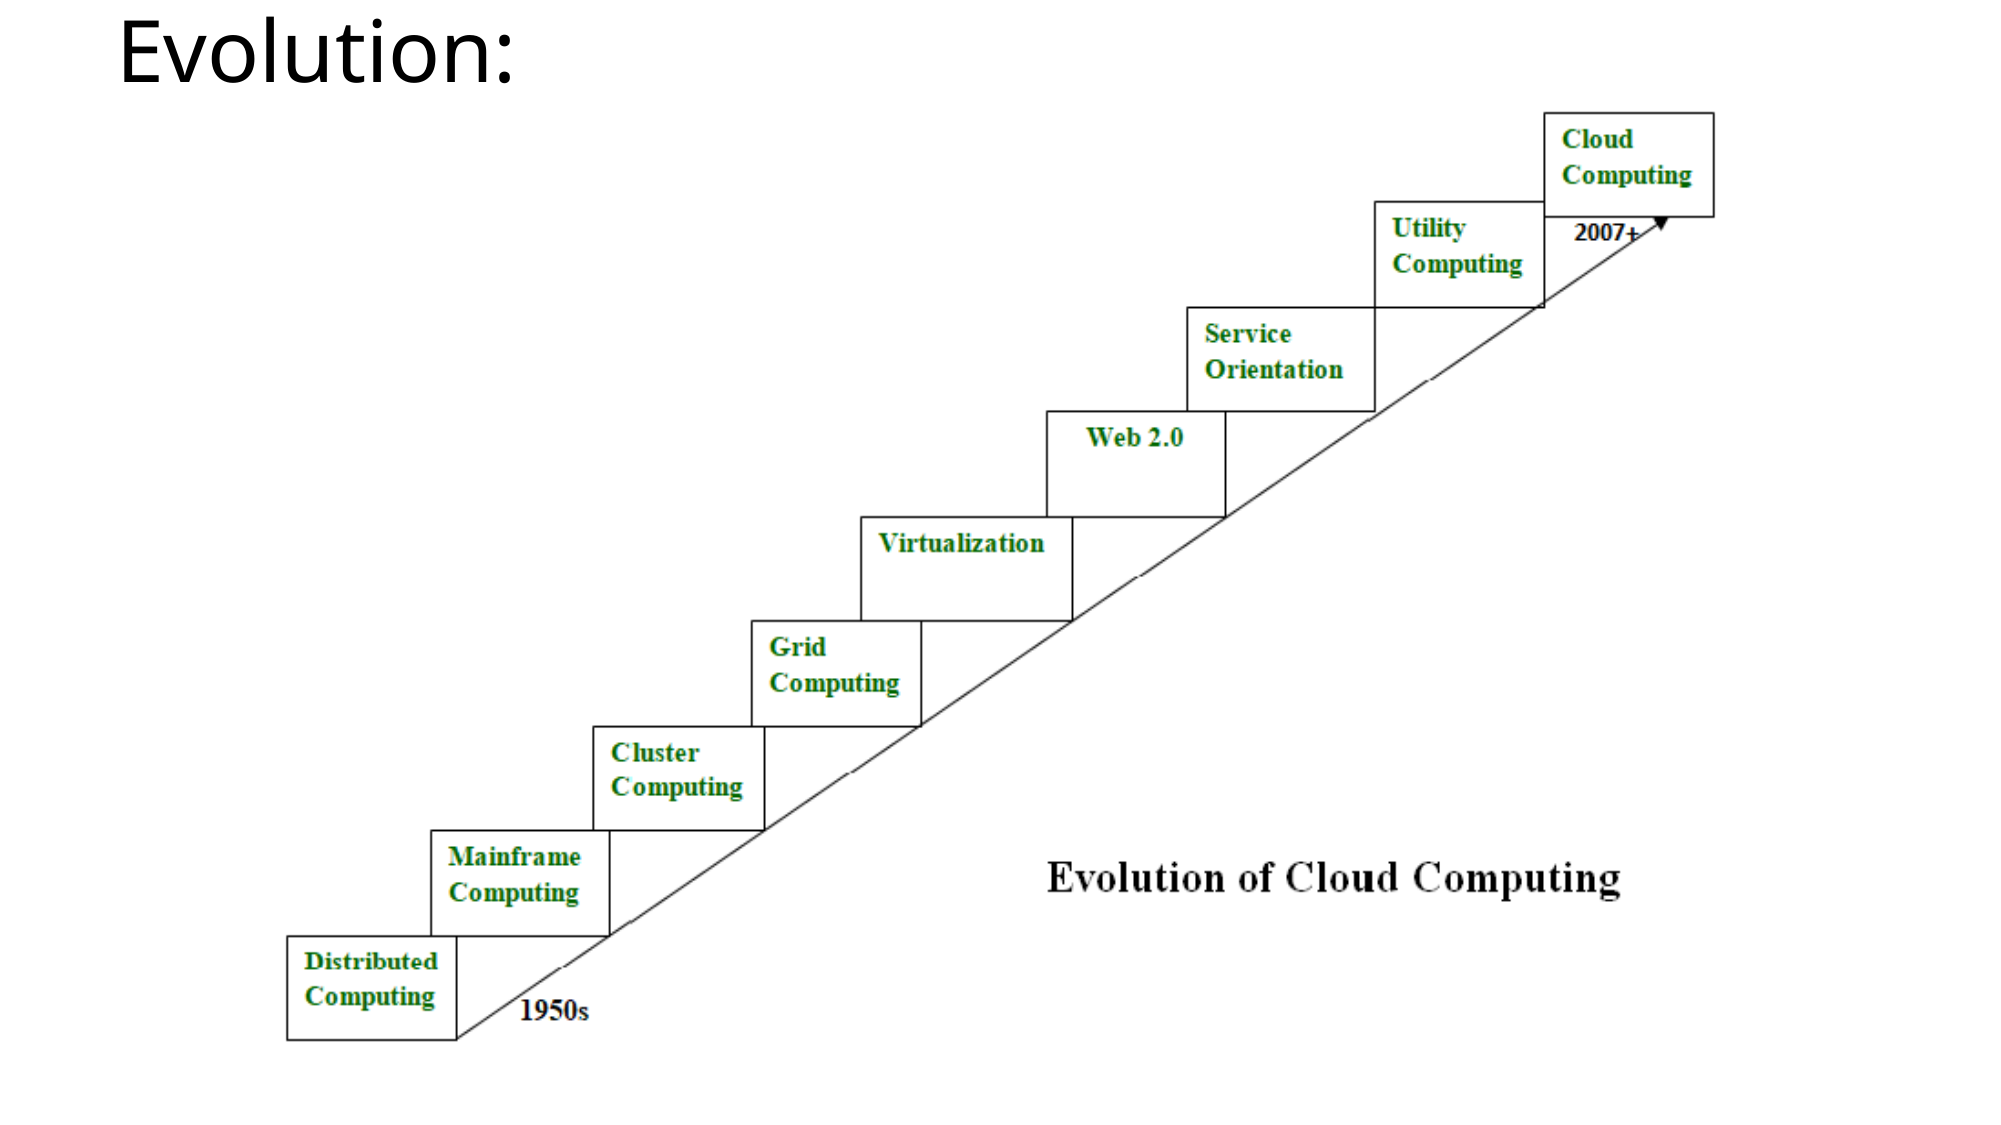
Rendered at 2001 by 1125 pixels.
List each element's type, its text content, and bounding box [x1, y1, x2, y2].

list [263, 88, 1737, 1066]
title Evolution: [101, 0, 1827, 109]
